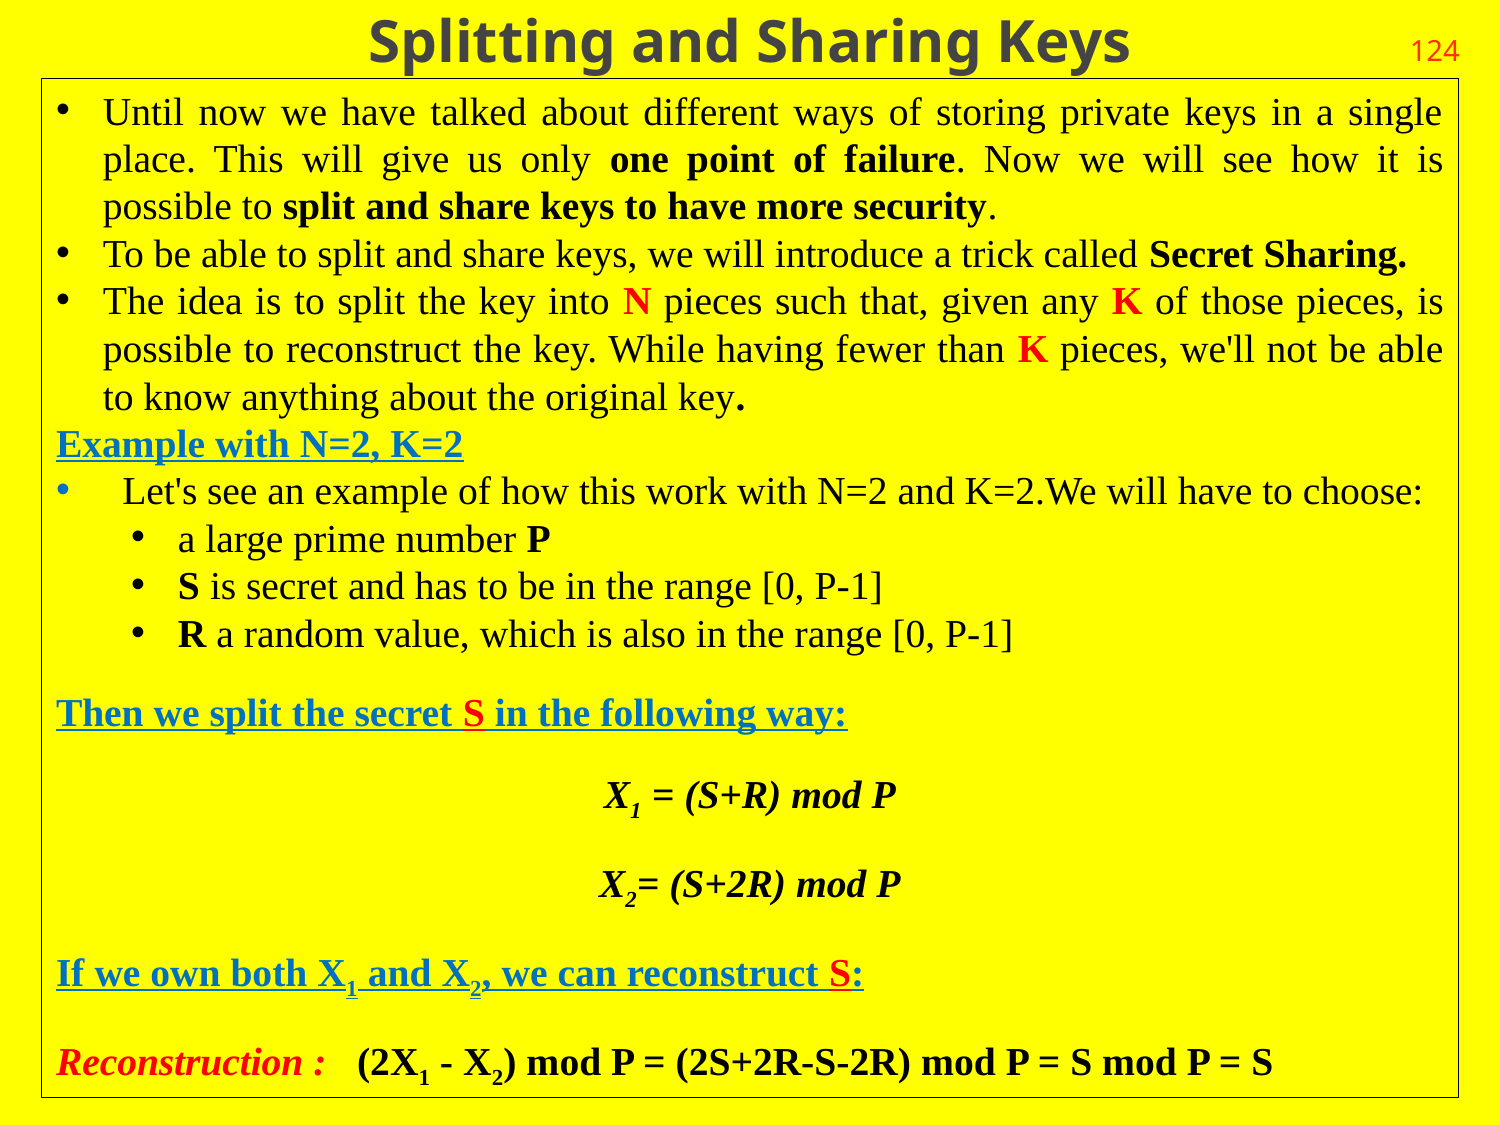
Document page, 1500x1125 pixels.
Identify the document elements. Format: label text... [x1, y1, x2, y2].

title Splitting and Sharing Keys [75, 0, 1425, 78]
slide_number 124 [1124, 24, 1476, 104]
text_box Until now we have talked about different ways of storing private keys in a single place. This will give us only one point of failure. Now we will see how it is possible to split and share keys to have more security. To be able to split and share keys, we will introduce a trick called Secret Sharing. The idea is to split the key into N pieces such that, given any K of those pieces, is possible to reconstruct the key. While having fewer than K pieces, we'll not be able to know anything about the original key. Example with N=2, K=2 Let's see an example of how this work with N=2 and K=2.We will have to choose: a large prime number P S is secret and has to be in the range [0, P-1] R a random value, which is also in the range [0, P-1] Then we split the secret S in the following way: X1 = (S+R) mod P X2= (S+2R) mod P If we own both X1 and X2, we can reconstruct S: Reconstruction : (2X1 - X2) mod P = (2S+2R-S-2R) mod P = S mod P = S [41, 78, 1459, 1098]
